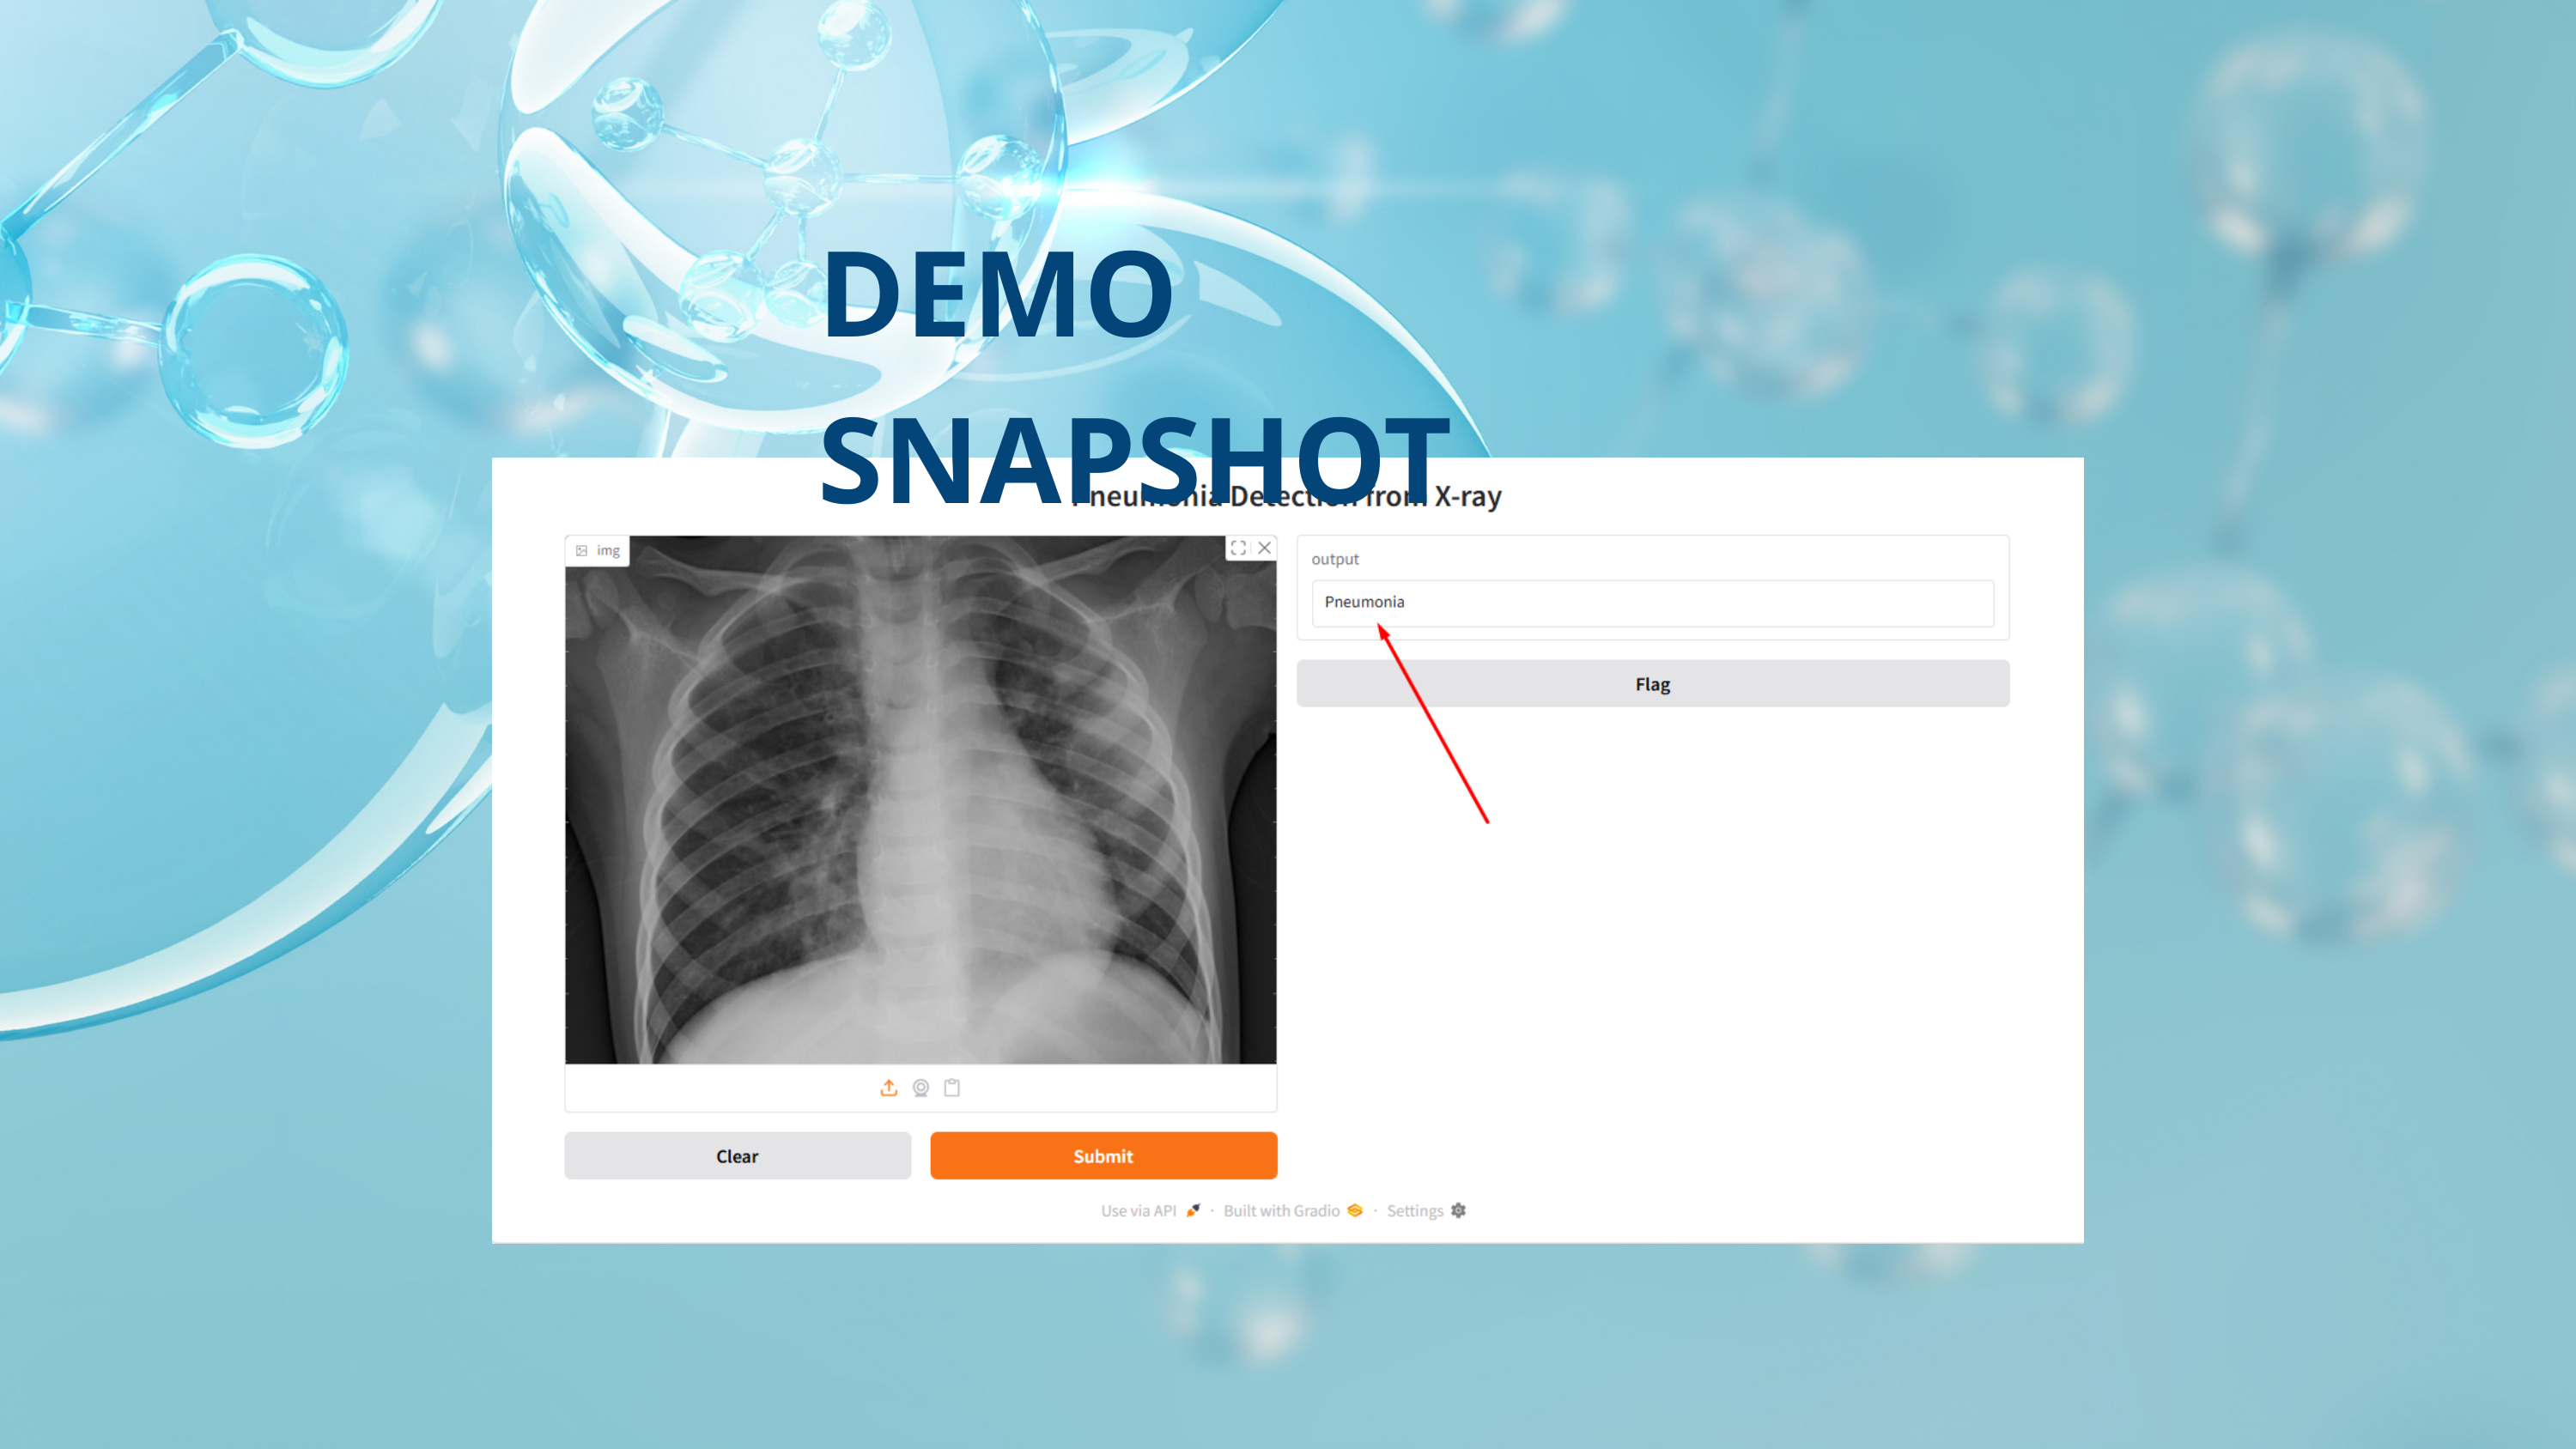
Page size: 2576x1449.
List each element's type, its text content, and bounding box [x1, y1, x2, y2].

text_box [0, 0, 2576, 1449]
text_box DEMO SNAPSHOT [817, 194, 1759, 528]
text_box [492, 458, 2084, 1244]
